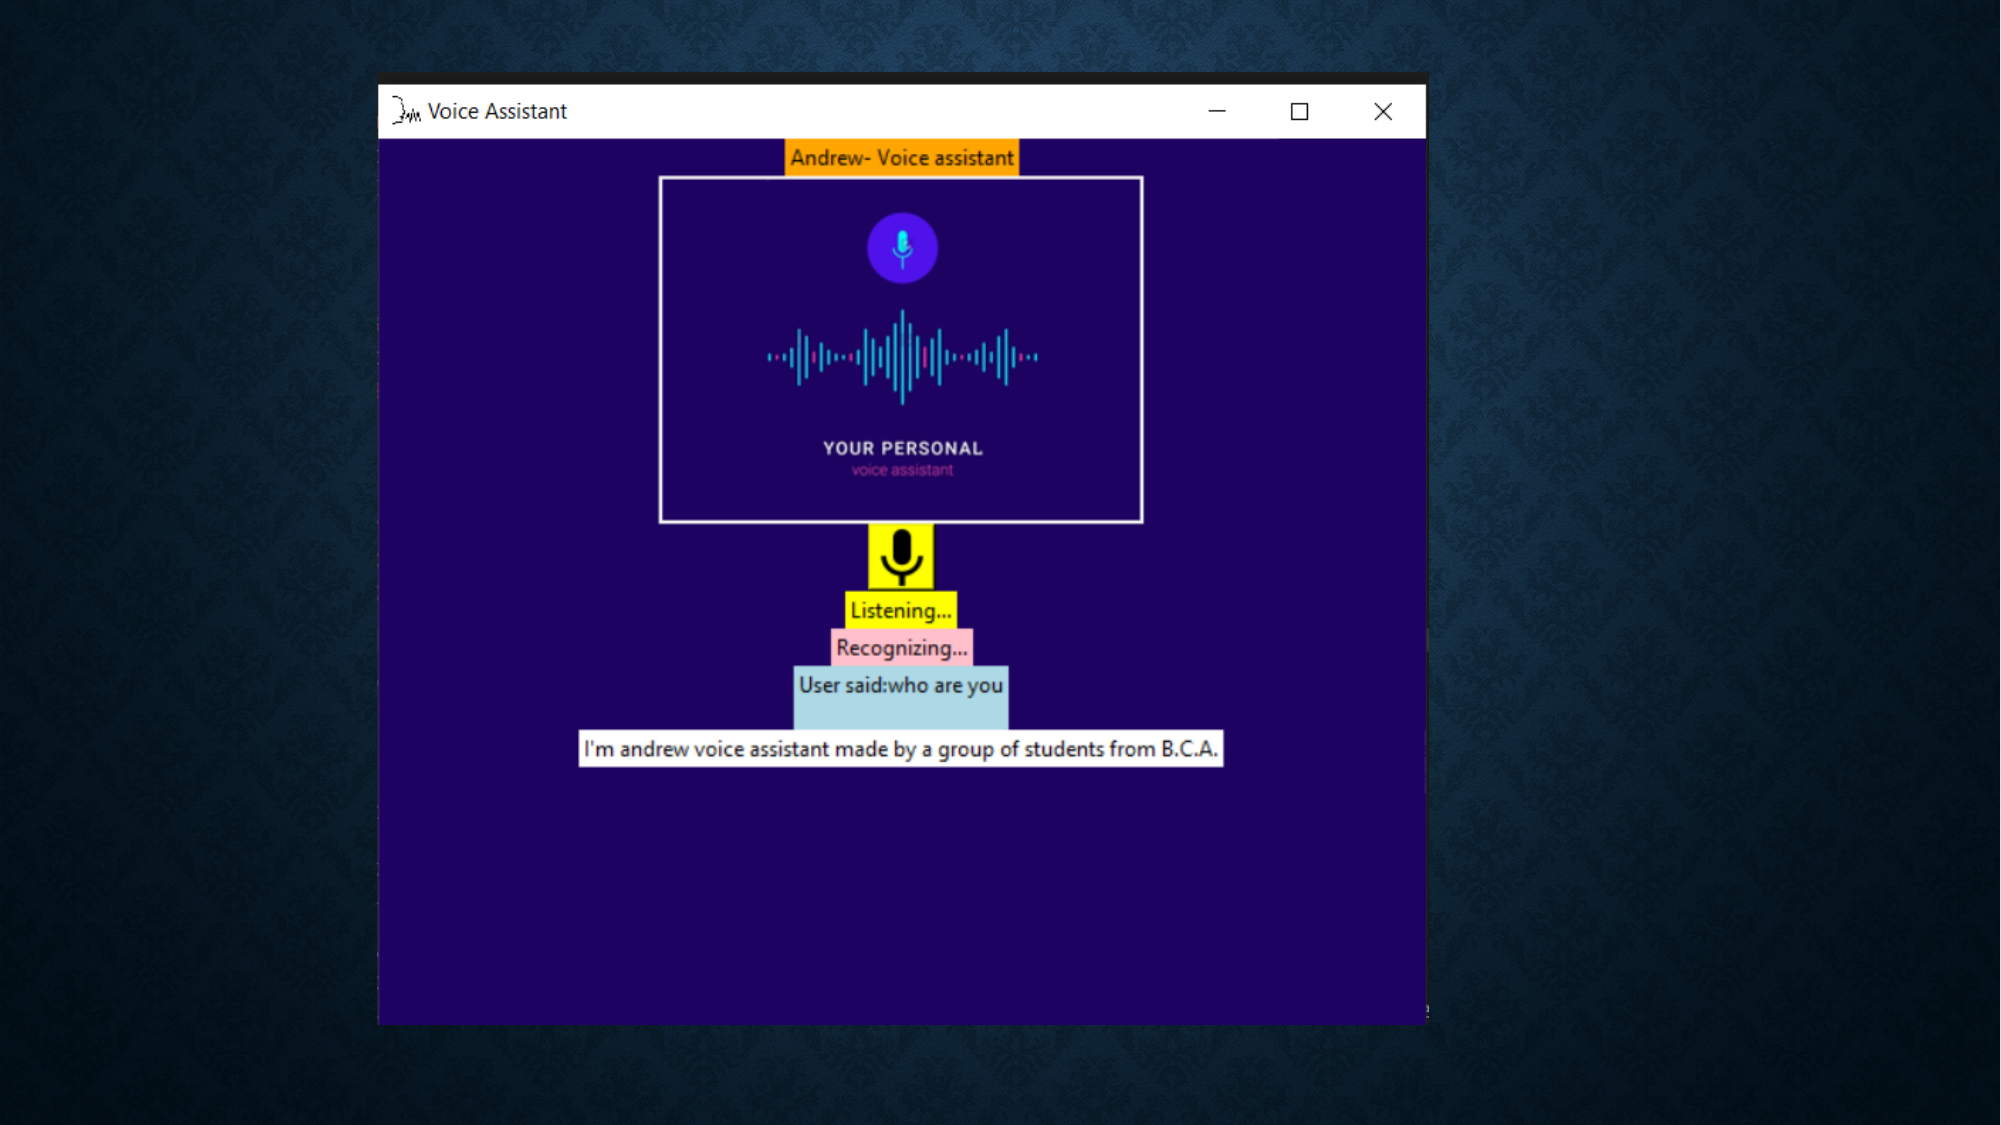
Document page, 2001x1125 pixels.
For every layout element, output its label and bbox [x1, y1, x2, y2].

list [376, 72, 1430, 1026]
